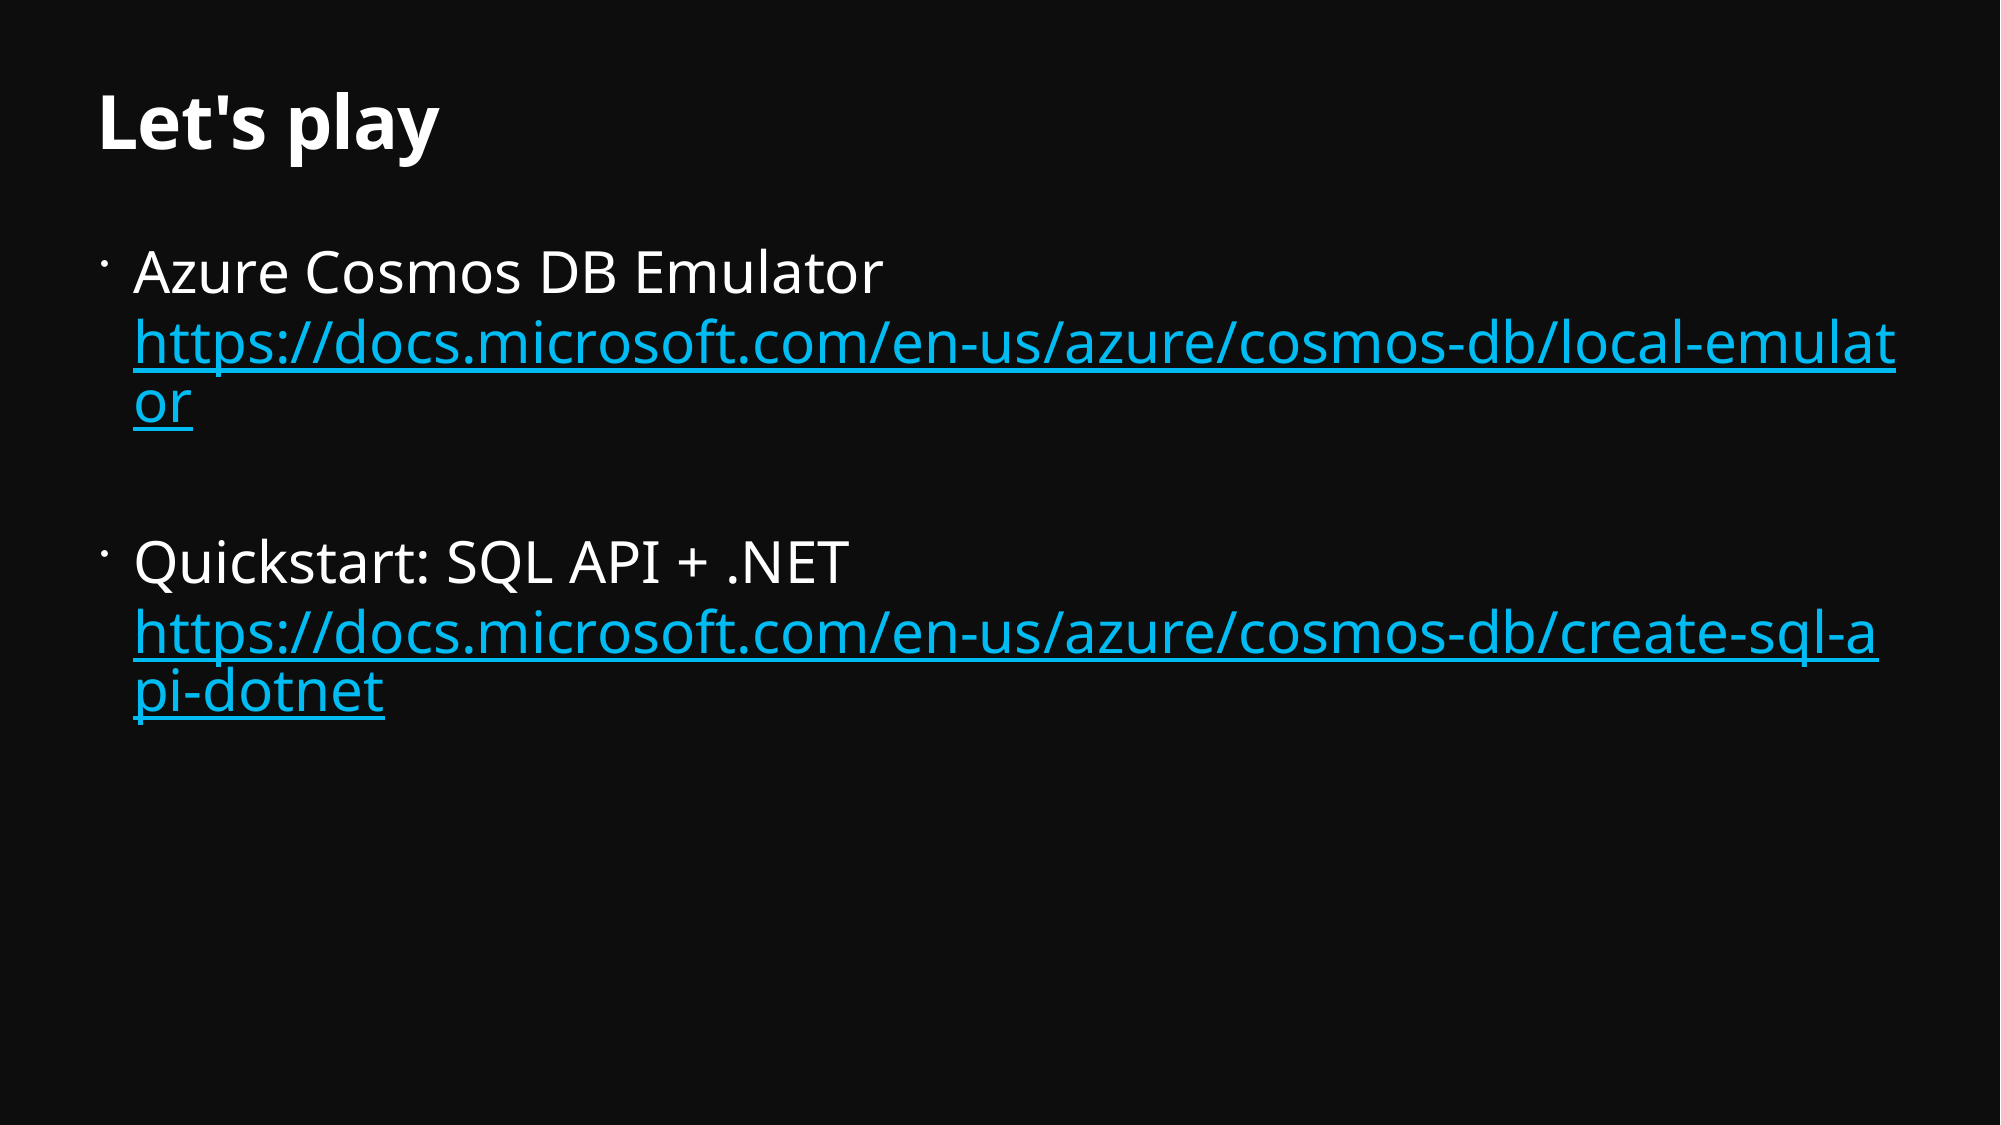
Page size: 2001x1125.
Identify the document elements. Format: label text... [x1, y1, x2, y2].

list Azure Cosmos DB Emulator https://docs.microsoft.com/en-us/azure/cosmos-db/local-emulator Quickstart: SQL API + .NET https://docs.microsoft.com/en-us/azure/cosmos-db/create-sql-api-dotnet [95, 235, 1904, 533]
title Let's play [96, 75, 1904, 166]
